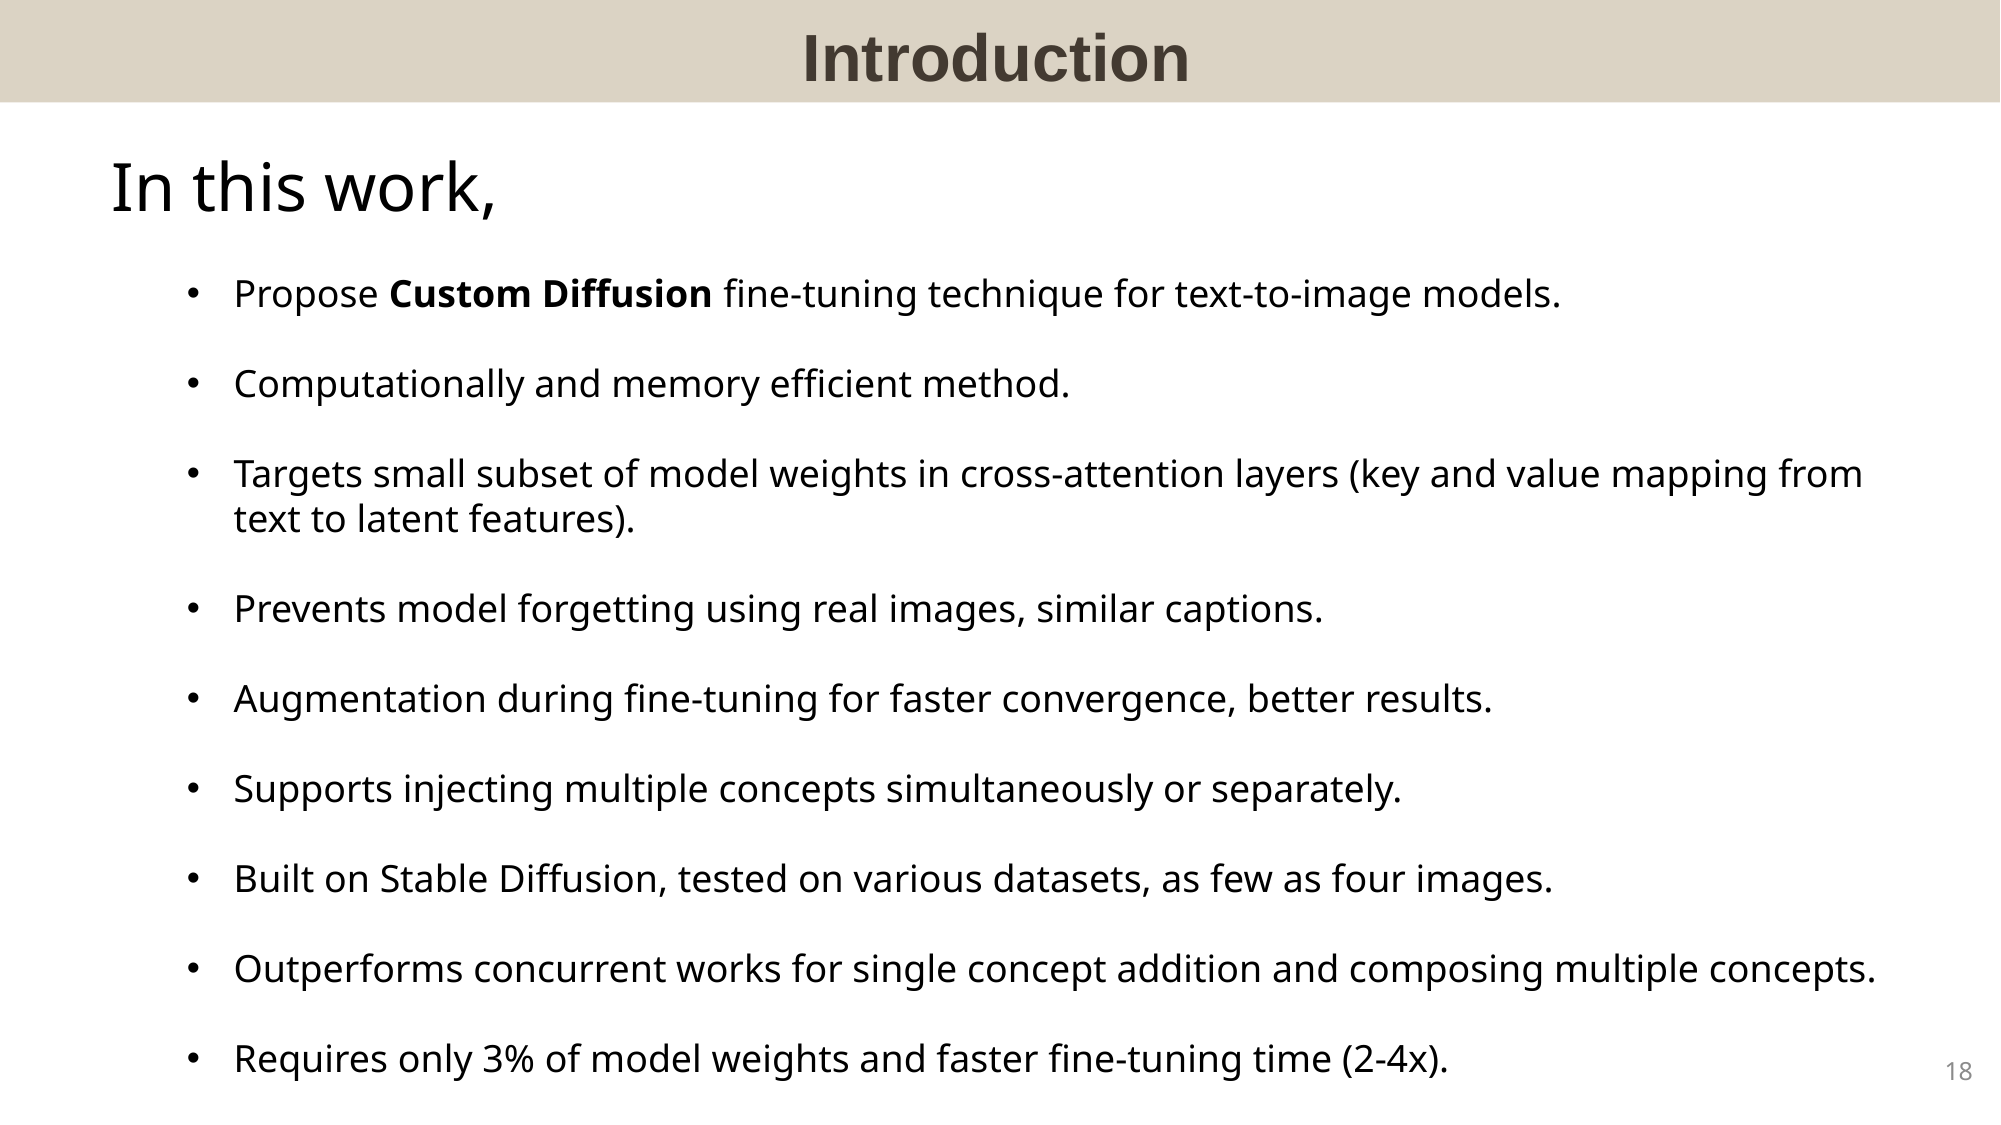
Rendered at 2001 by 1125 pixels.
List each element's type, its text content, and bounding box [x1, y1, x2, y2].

slide_number 18 [1538, 1042, 1989, 1103]
text_box Introduction [0, 0, 2000, 103]
text_box In this work, Propose Custom Diffusion fine-tuning technique for text-to-image models. Computationally and memory efficient method. Targets small subset of model weights in cross-attention layers (key and value mapping from text to latent features). Prevents model forgetting using real images, similar captions. Augmentation during fine-tuning for faster convergence, better results. Supports injecting multiple concepts simultaneously or separately. Built on Stable Diffusion, tested on various datasets, as few as four images. Outperforms concurrent works for single concept addition and composing multiple concepts. Requires only 3% of model weights and faster fine-tuning time (2-4x). [97, 137, 1903, 1087]
